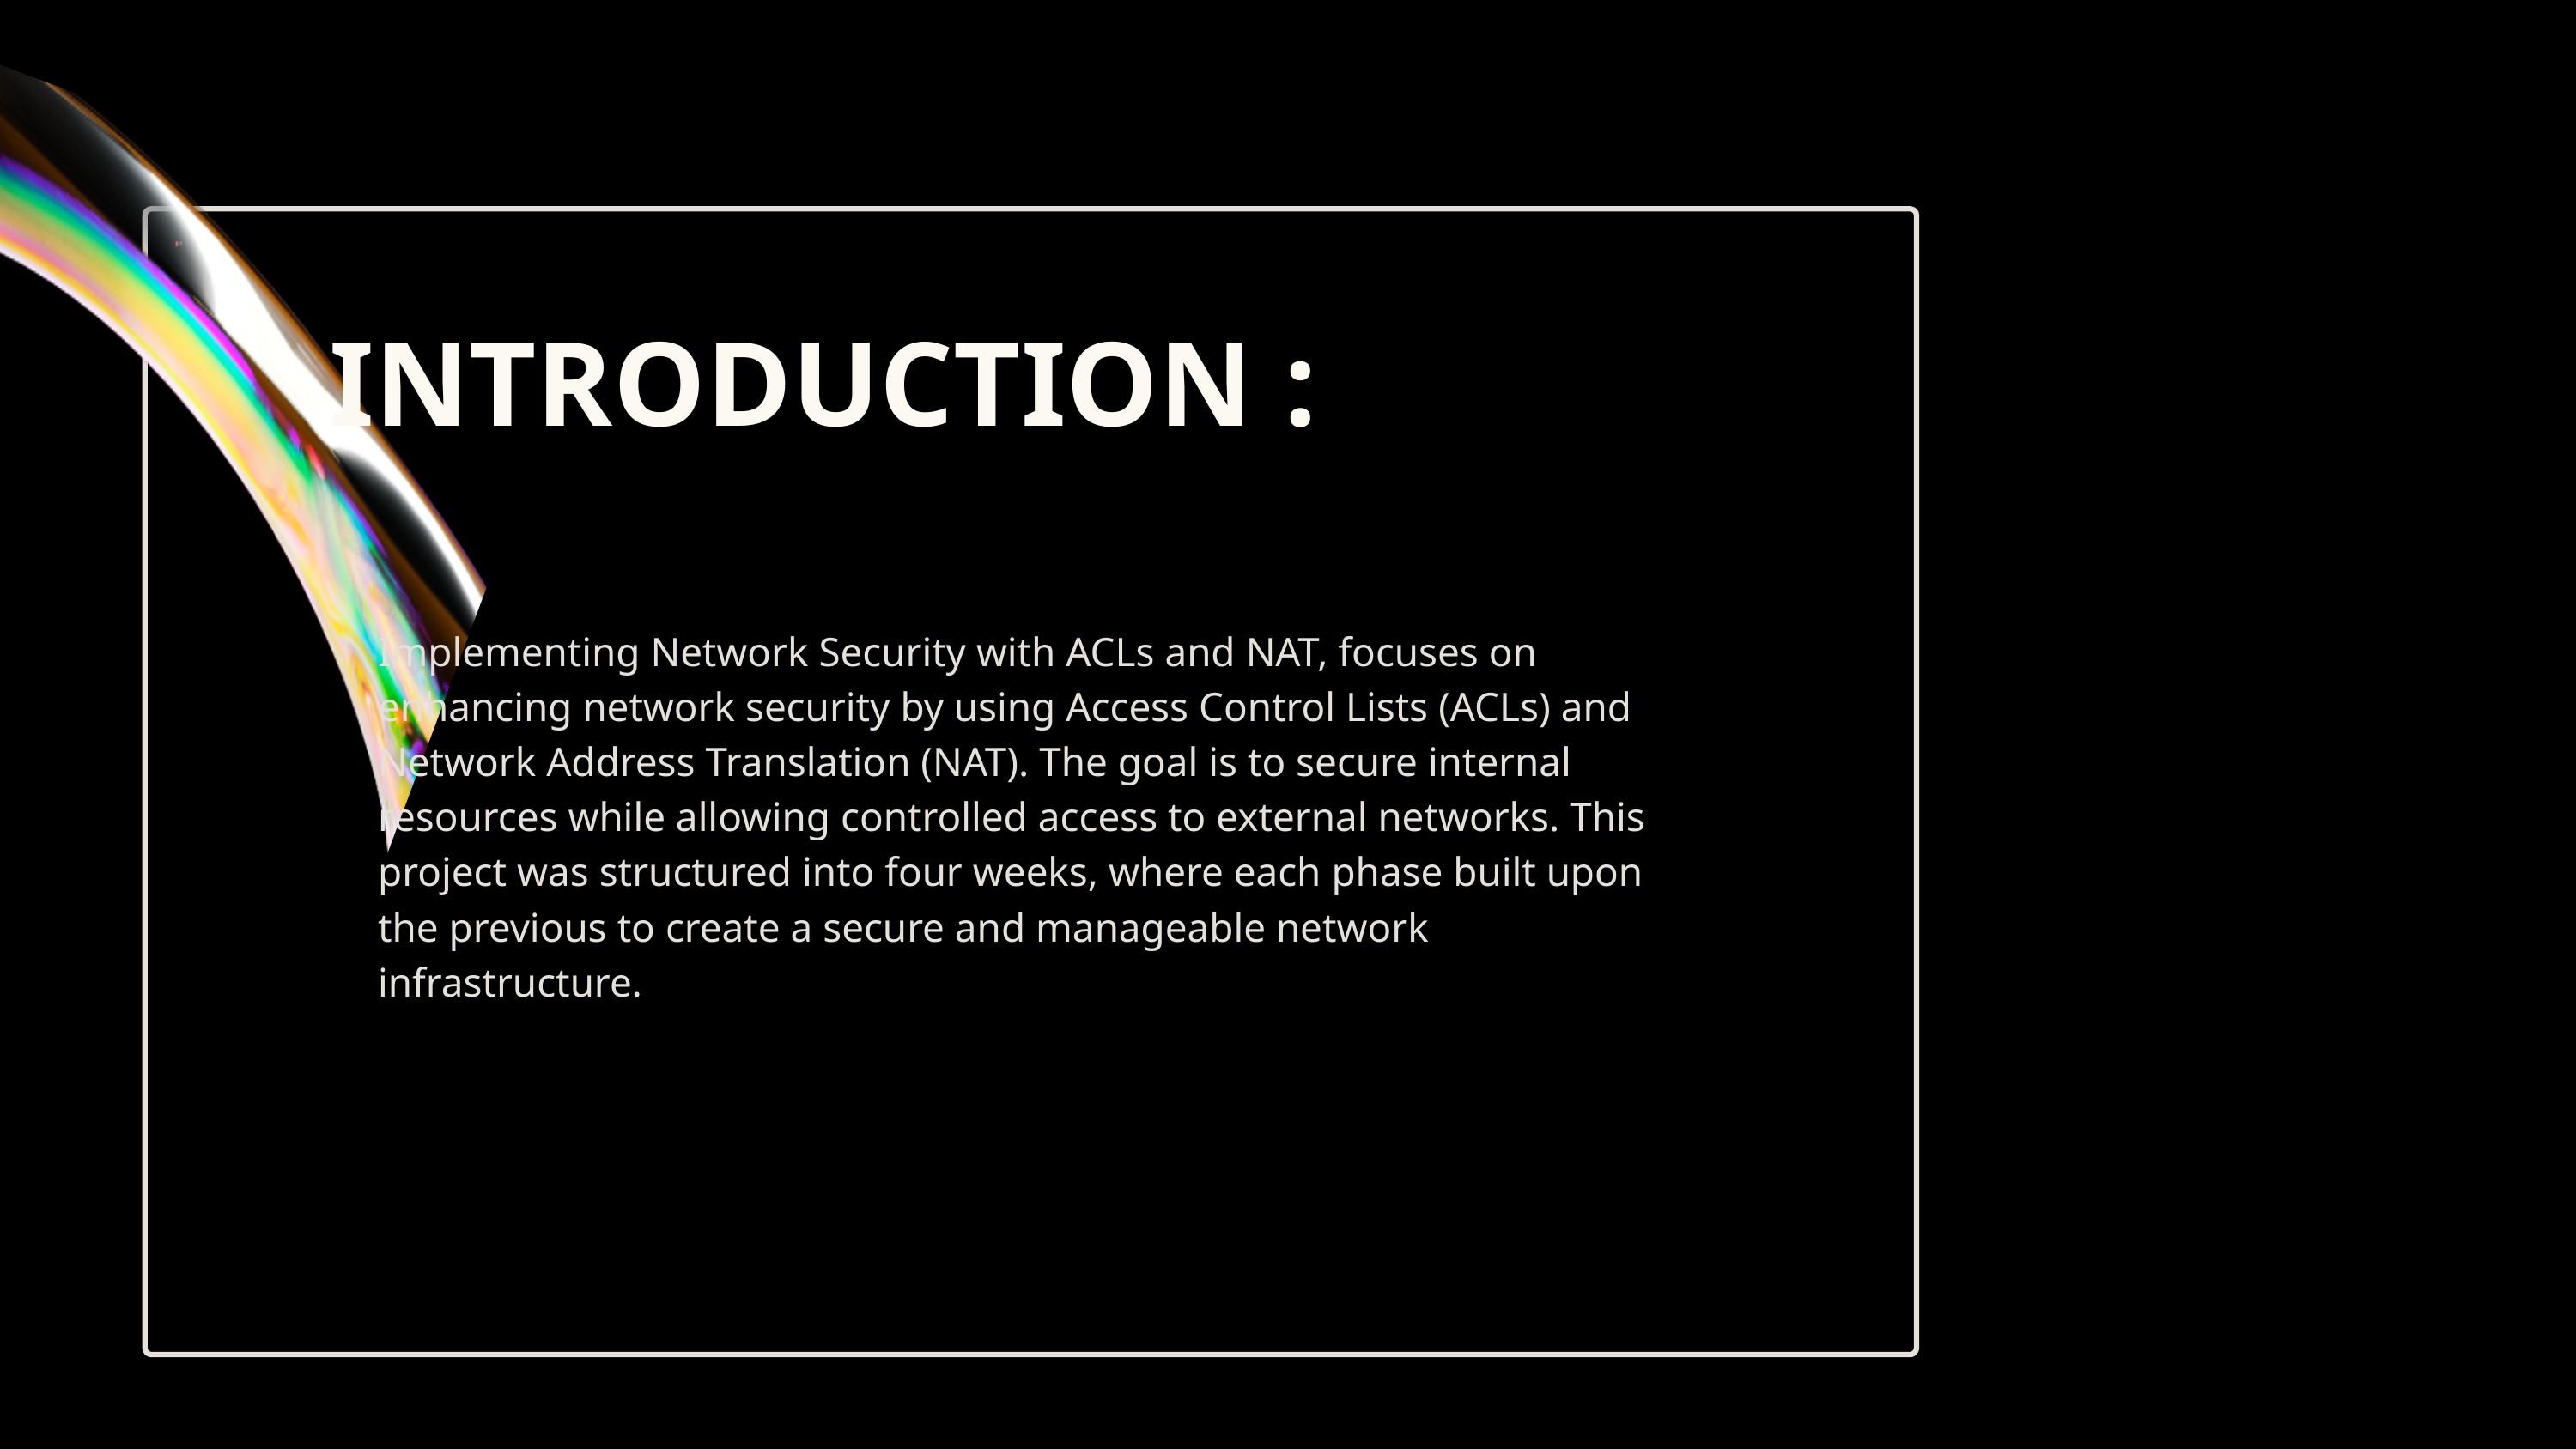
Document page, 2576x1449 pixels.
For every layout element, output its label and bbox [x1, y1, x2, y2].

text_box [0, 64, 381, 1449]
text_box [144, 208, 1917, 1355]
